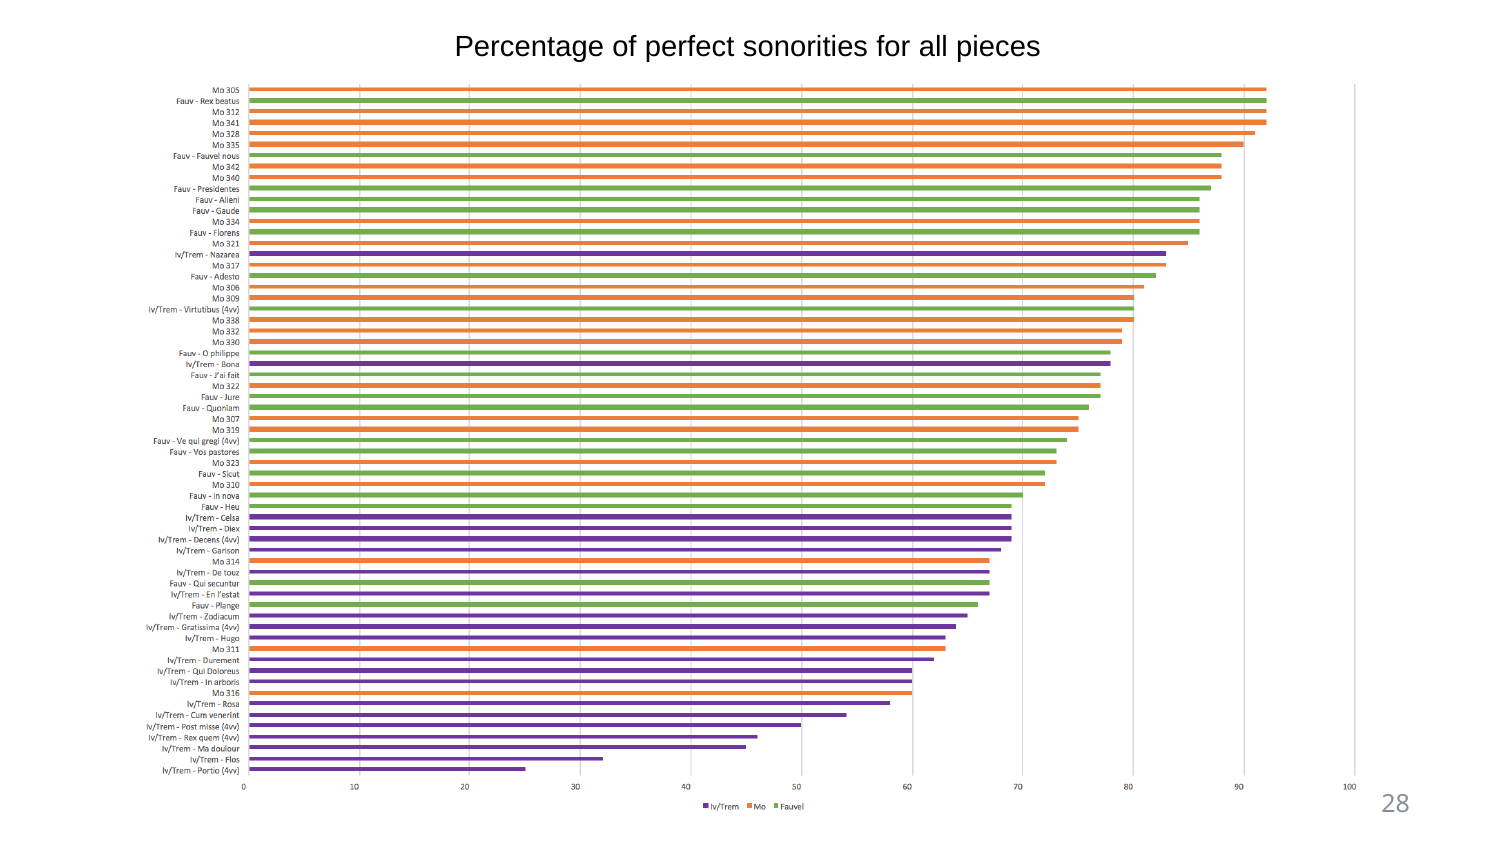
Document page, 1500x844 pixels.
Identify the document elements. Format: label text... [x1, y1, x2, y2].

text_box Percentage of perfect sonorities for all pieces [439, 12, 1061, 67]
slide_number 28 [1074, 782, 1425, 827]
picture [136, 69, 1364, 818]
